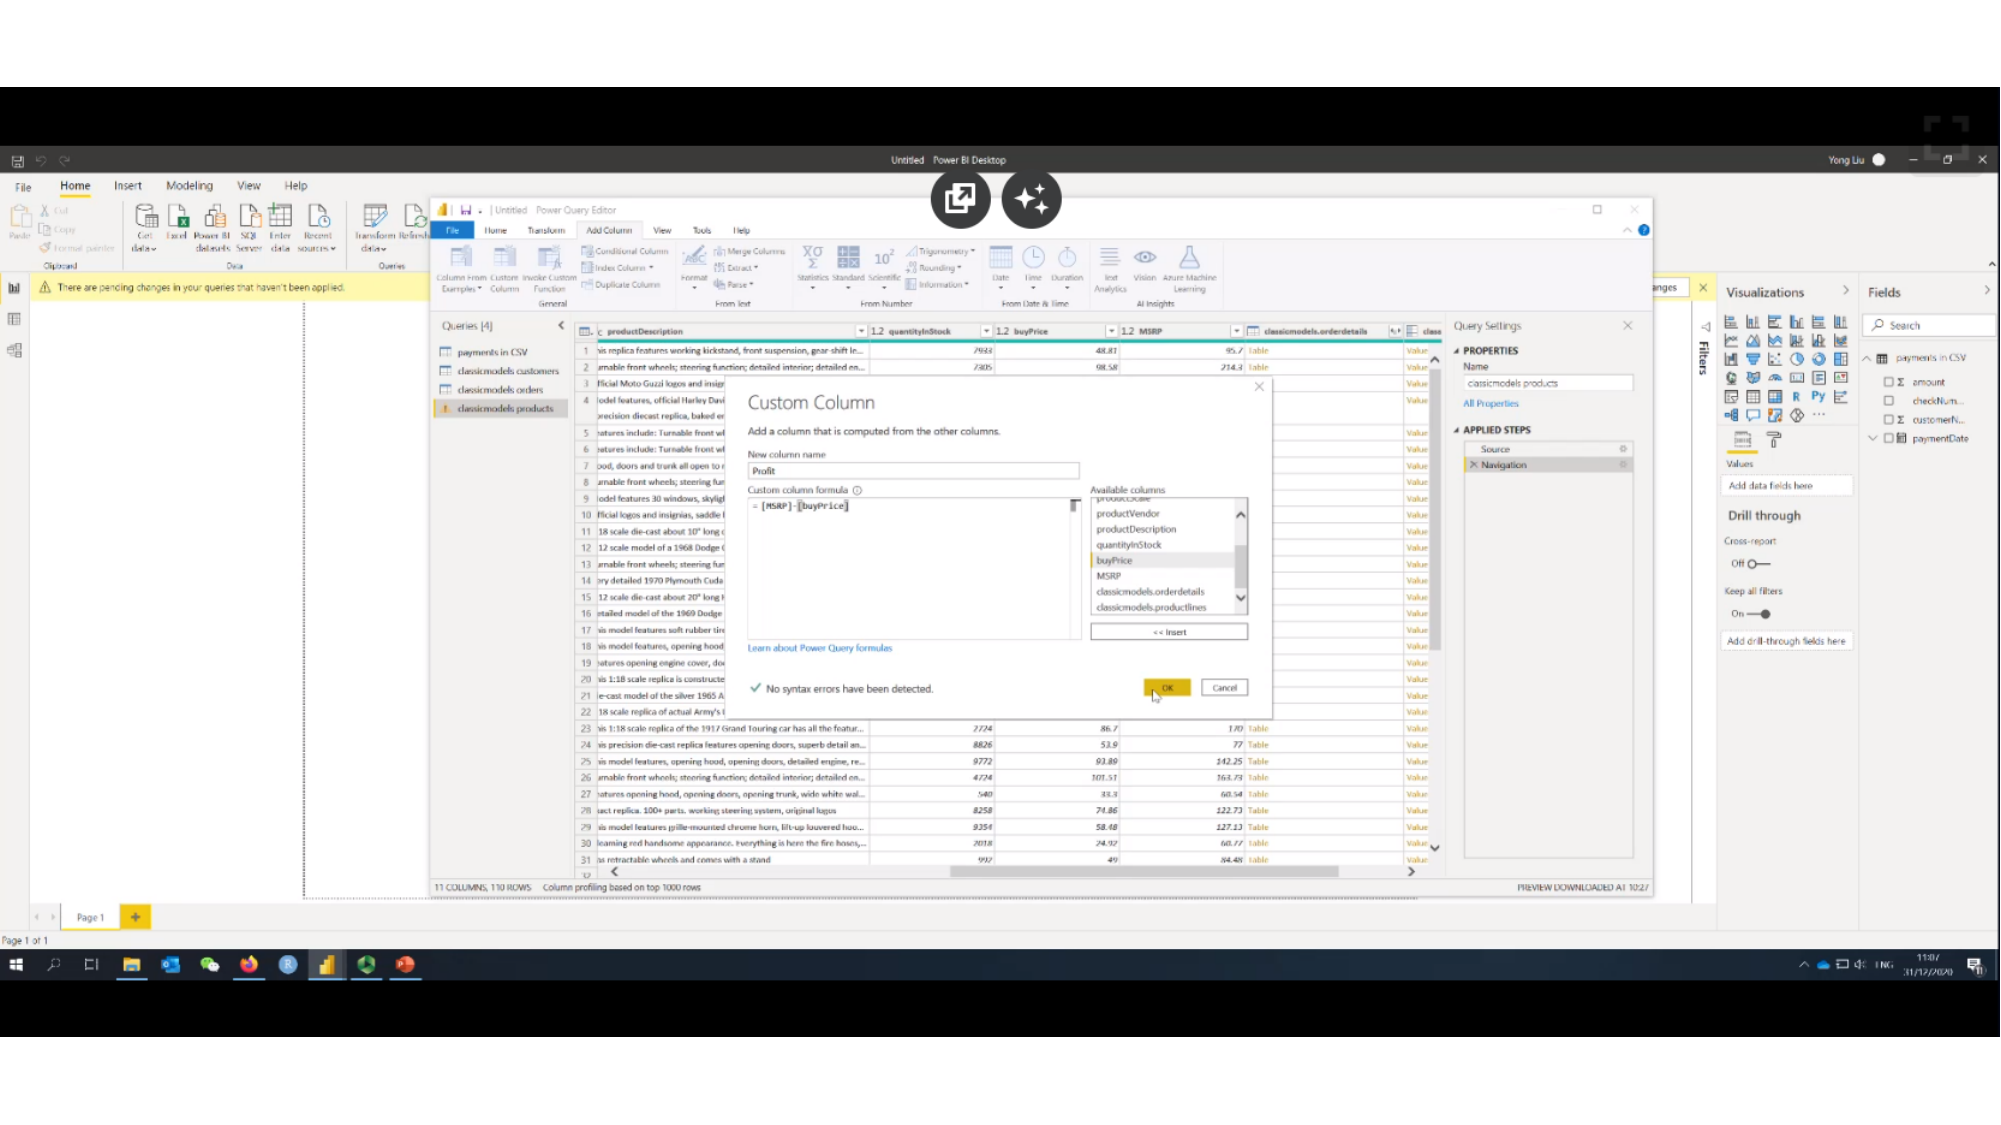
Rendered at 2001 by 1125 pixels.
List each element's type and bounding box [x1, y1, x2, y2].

picture [0, 87, 2000, 1038]
